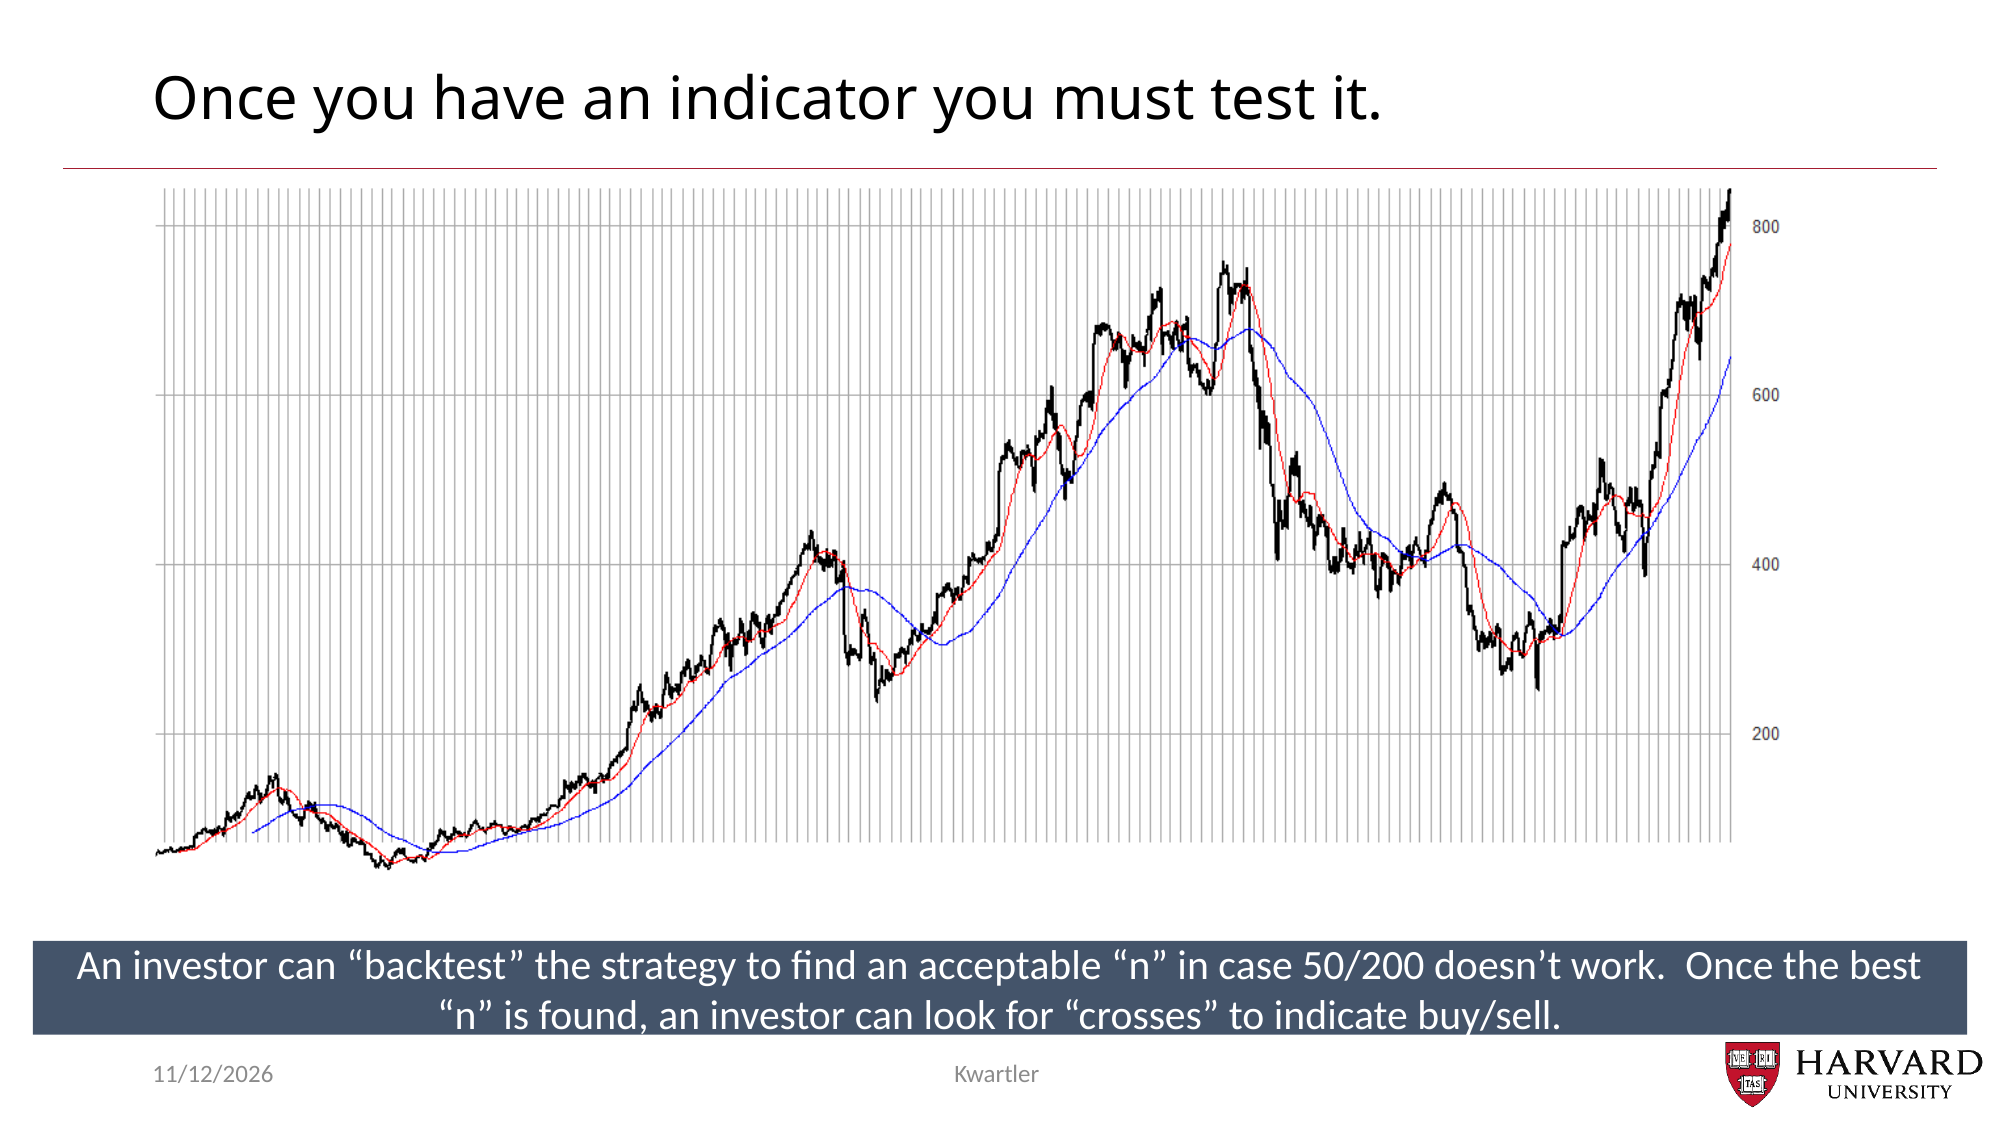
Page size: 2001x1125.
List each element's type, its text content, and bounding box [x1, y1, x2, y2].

picture [155, 172, 1839, 880]
title Once you have an indicator you must test it. [137, 59, 1863, 142]
picture [1703, 1024, 2001, 1125]
text_box An investor can “backtest” the strategy to find an acceptable “n” in case 50/200 doesn’t work. Once the best “n” is found, an investor can look for “crosses” to indicate buy/sell. [32, 940, 1968, 1036]
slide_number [137, 1042, 588, 1103]
footer Kwartler [662, 1042, 1338, 1103]
